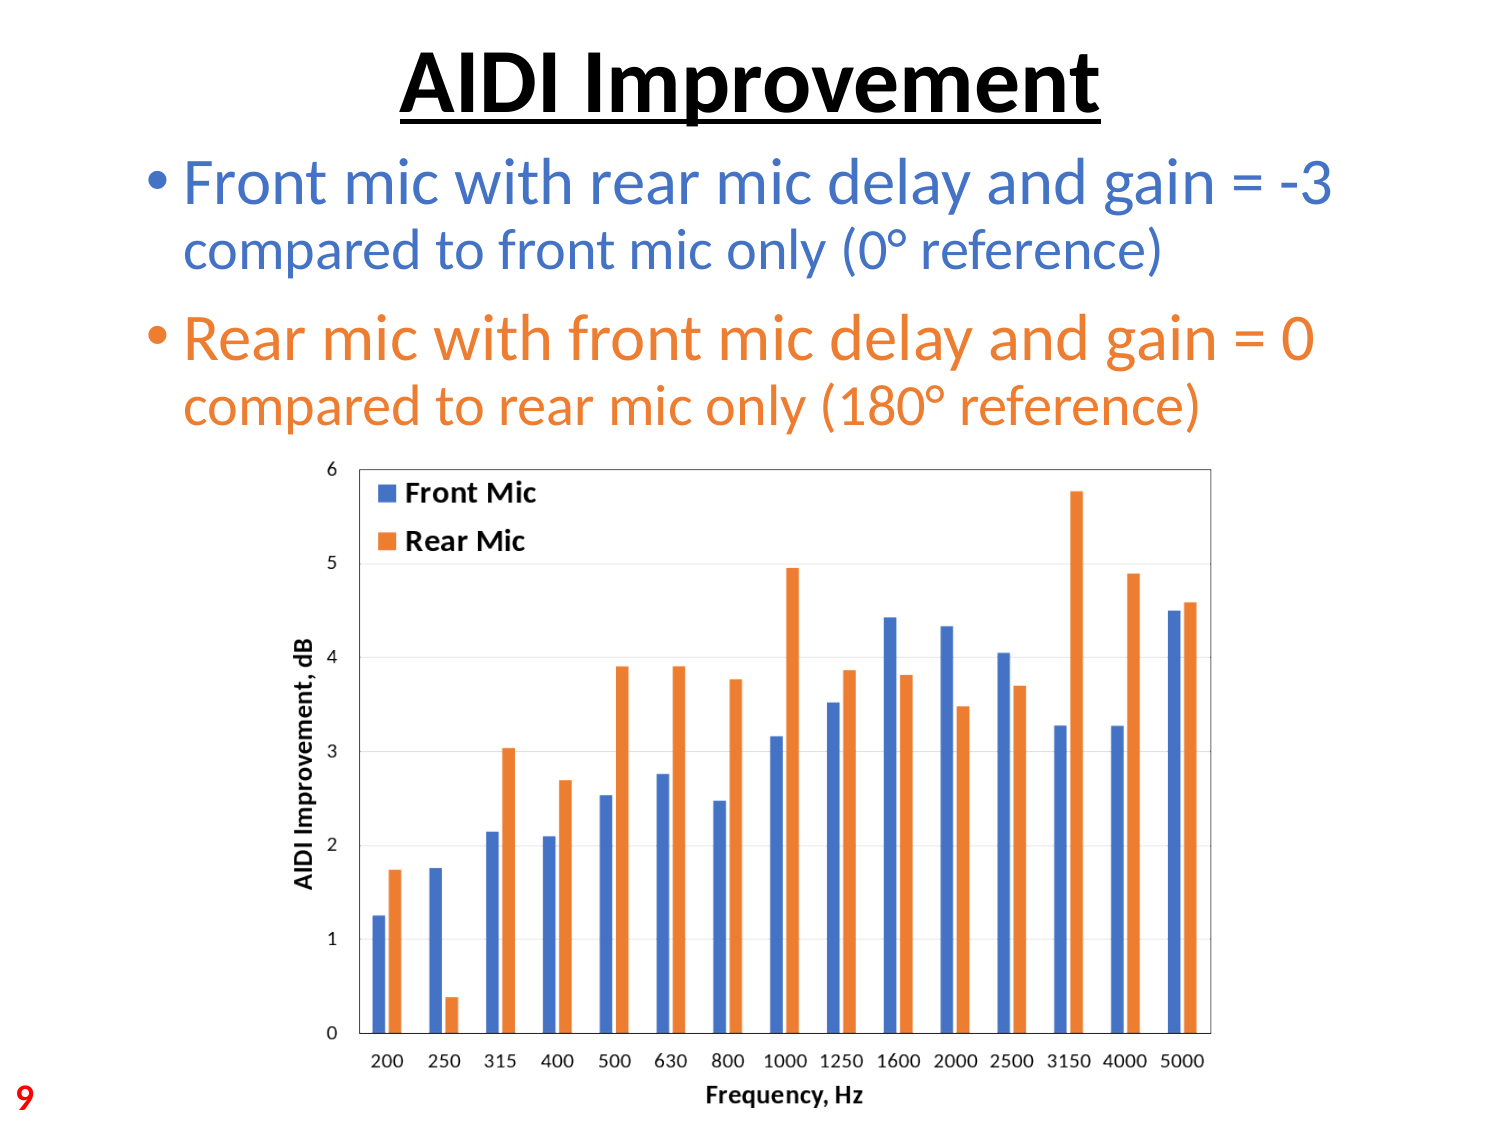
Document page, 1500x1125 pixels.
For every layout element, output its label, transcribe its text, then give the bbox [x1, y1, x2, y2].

list Front mic with rear mic delay and gain = -3 compared to front mic only (0° reference) Rear mic with front mic delay and gain = 0 compared to rear mic only (180° reference) [130, 139, 1369, 476]
title AIDI Improvement [35, 0, 1466, 166]
picture [284, 449, 1216, 1125]
slide_number 9 [0, 1065, 284, 1125]
